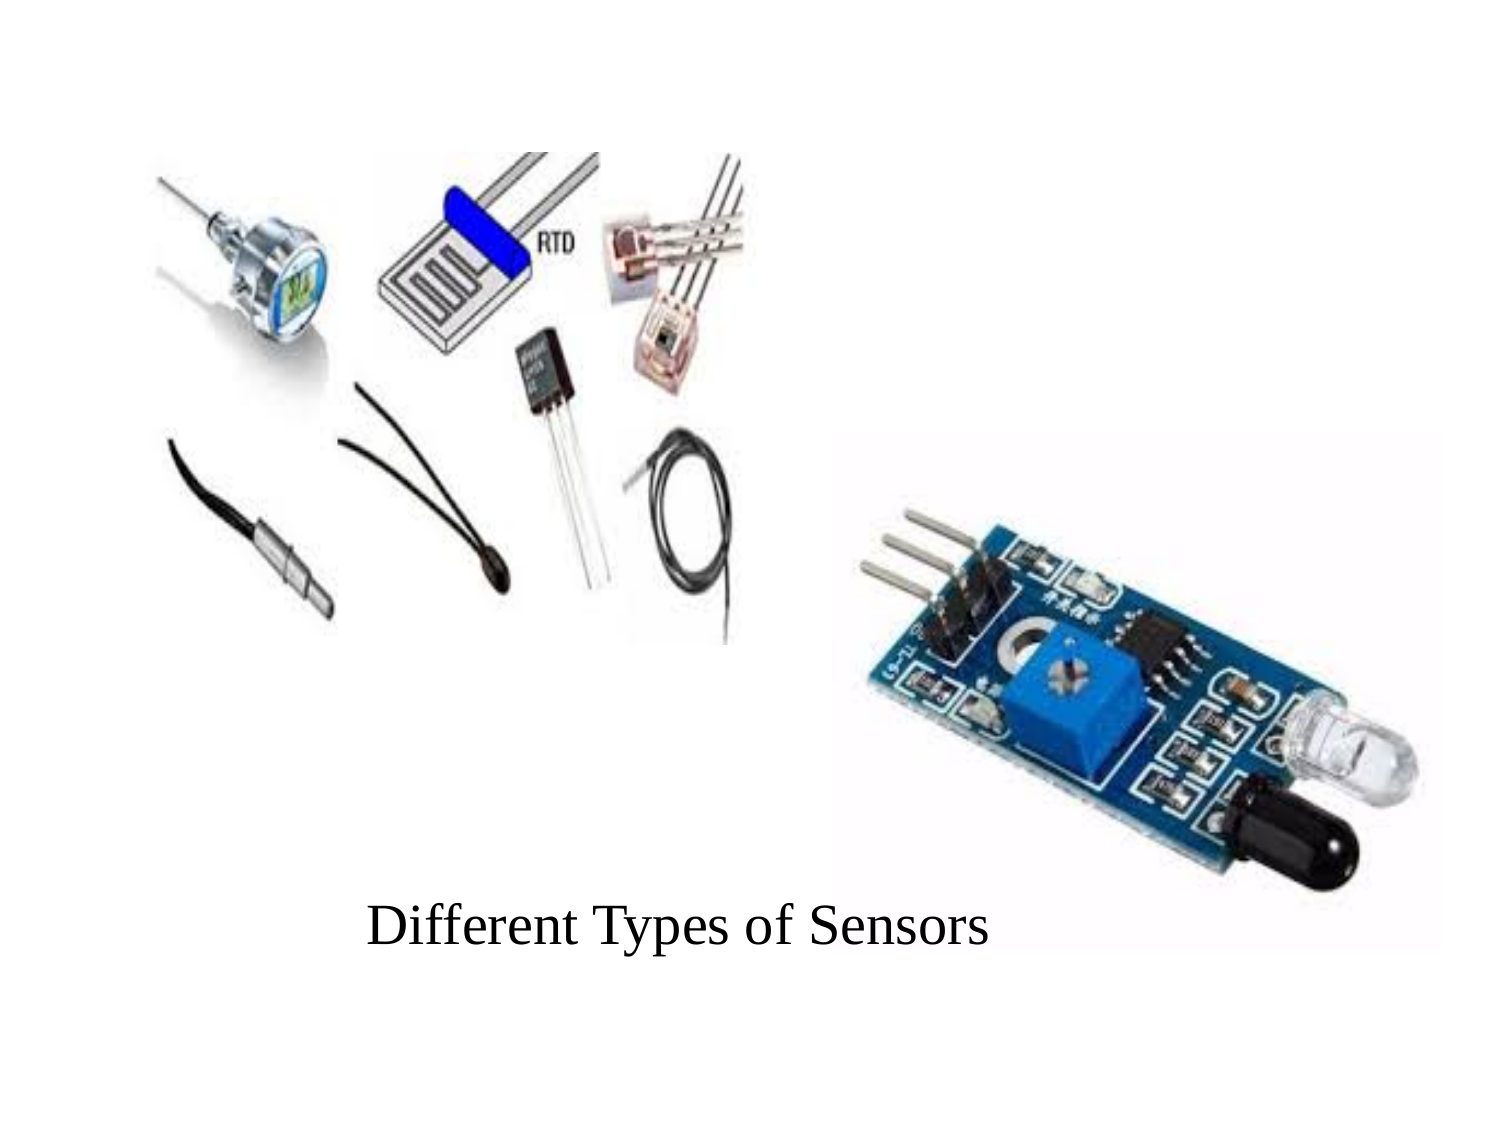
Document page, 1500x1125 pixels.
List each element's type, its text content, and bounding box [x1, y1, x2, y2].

picture [831, 433, 1442, 950]
text_box Different Types of Sensors [351, 878, 1102, 1034]
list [128, 152, 774, 645]
